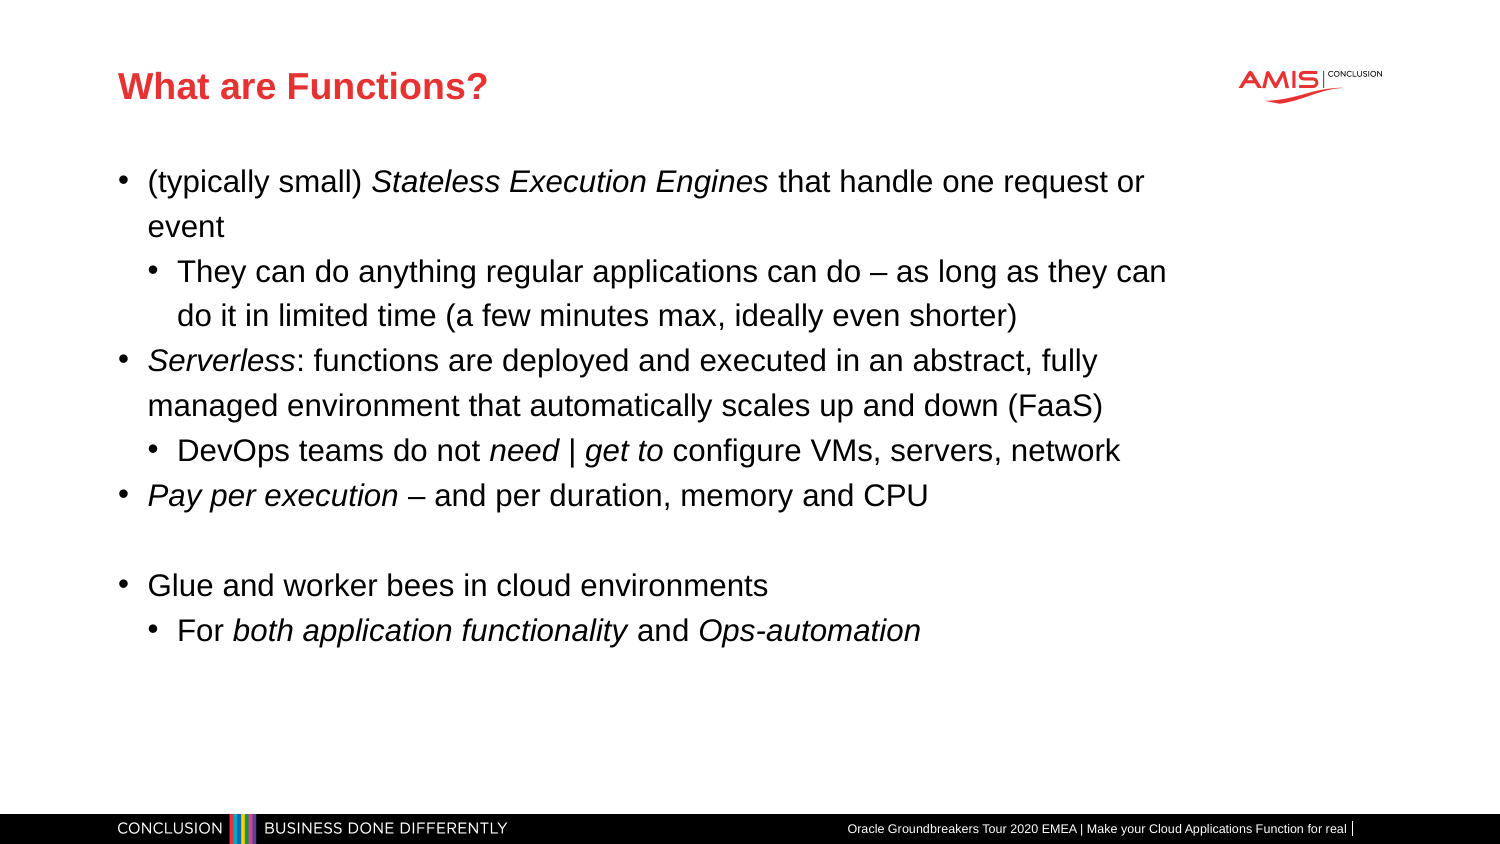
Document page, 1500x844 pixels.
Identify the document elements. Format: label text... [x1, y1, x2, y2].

list (typically small) Stateless Execution Engines that handle one request or event They can do anything regular applications can do – as long as they can do it in limited time (a few minutes max, ideally even shorter) Serverless: functions are deployed and executed in an abstract, fully managed environment that automatically scales up and down (FaaS) DevOps teams do not need | get to configure VMs, servers, network Pay per execution – and per duration, memory and CPU Glue and worker bees in cloud environments For both application functionality and Ops-automation [118, 153, 1205, 774]
footer Oracle Groundbreakers Tour 2020 EMEA | Make your Cloud Applications Function for real [814, 820, 1347, 839]
picture [1205, 59, 1388, 106]
picture [0, 814, 236, 844]
picture [239, 814, 1500, 844]
title What are Functions? [118, 47, 1205, 130]
